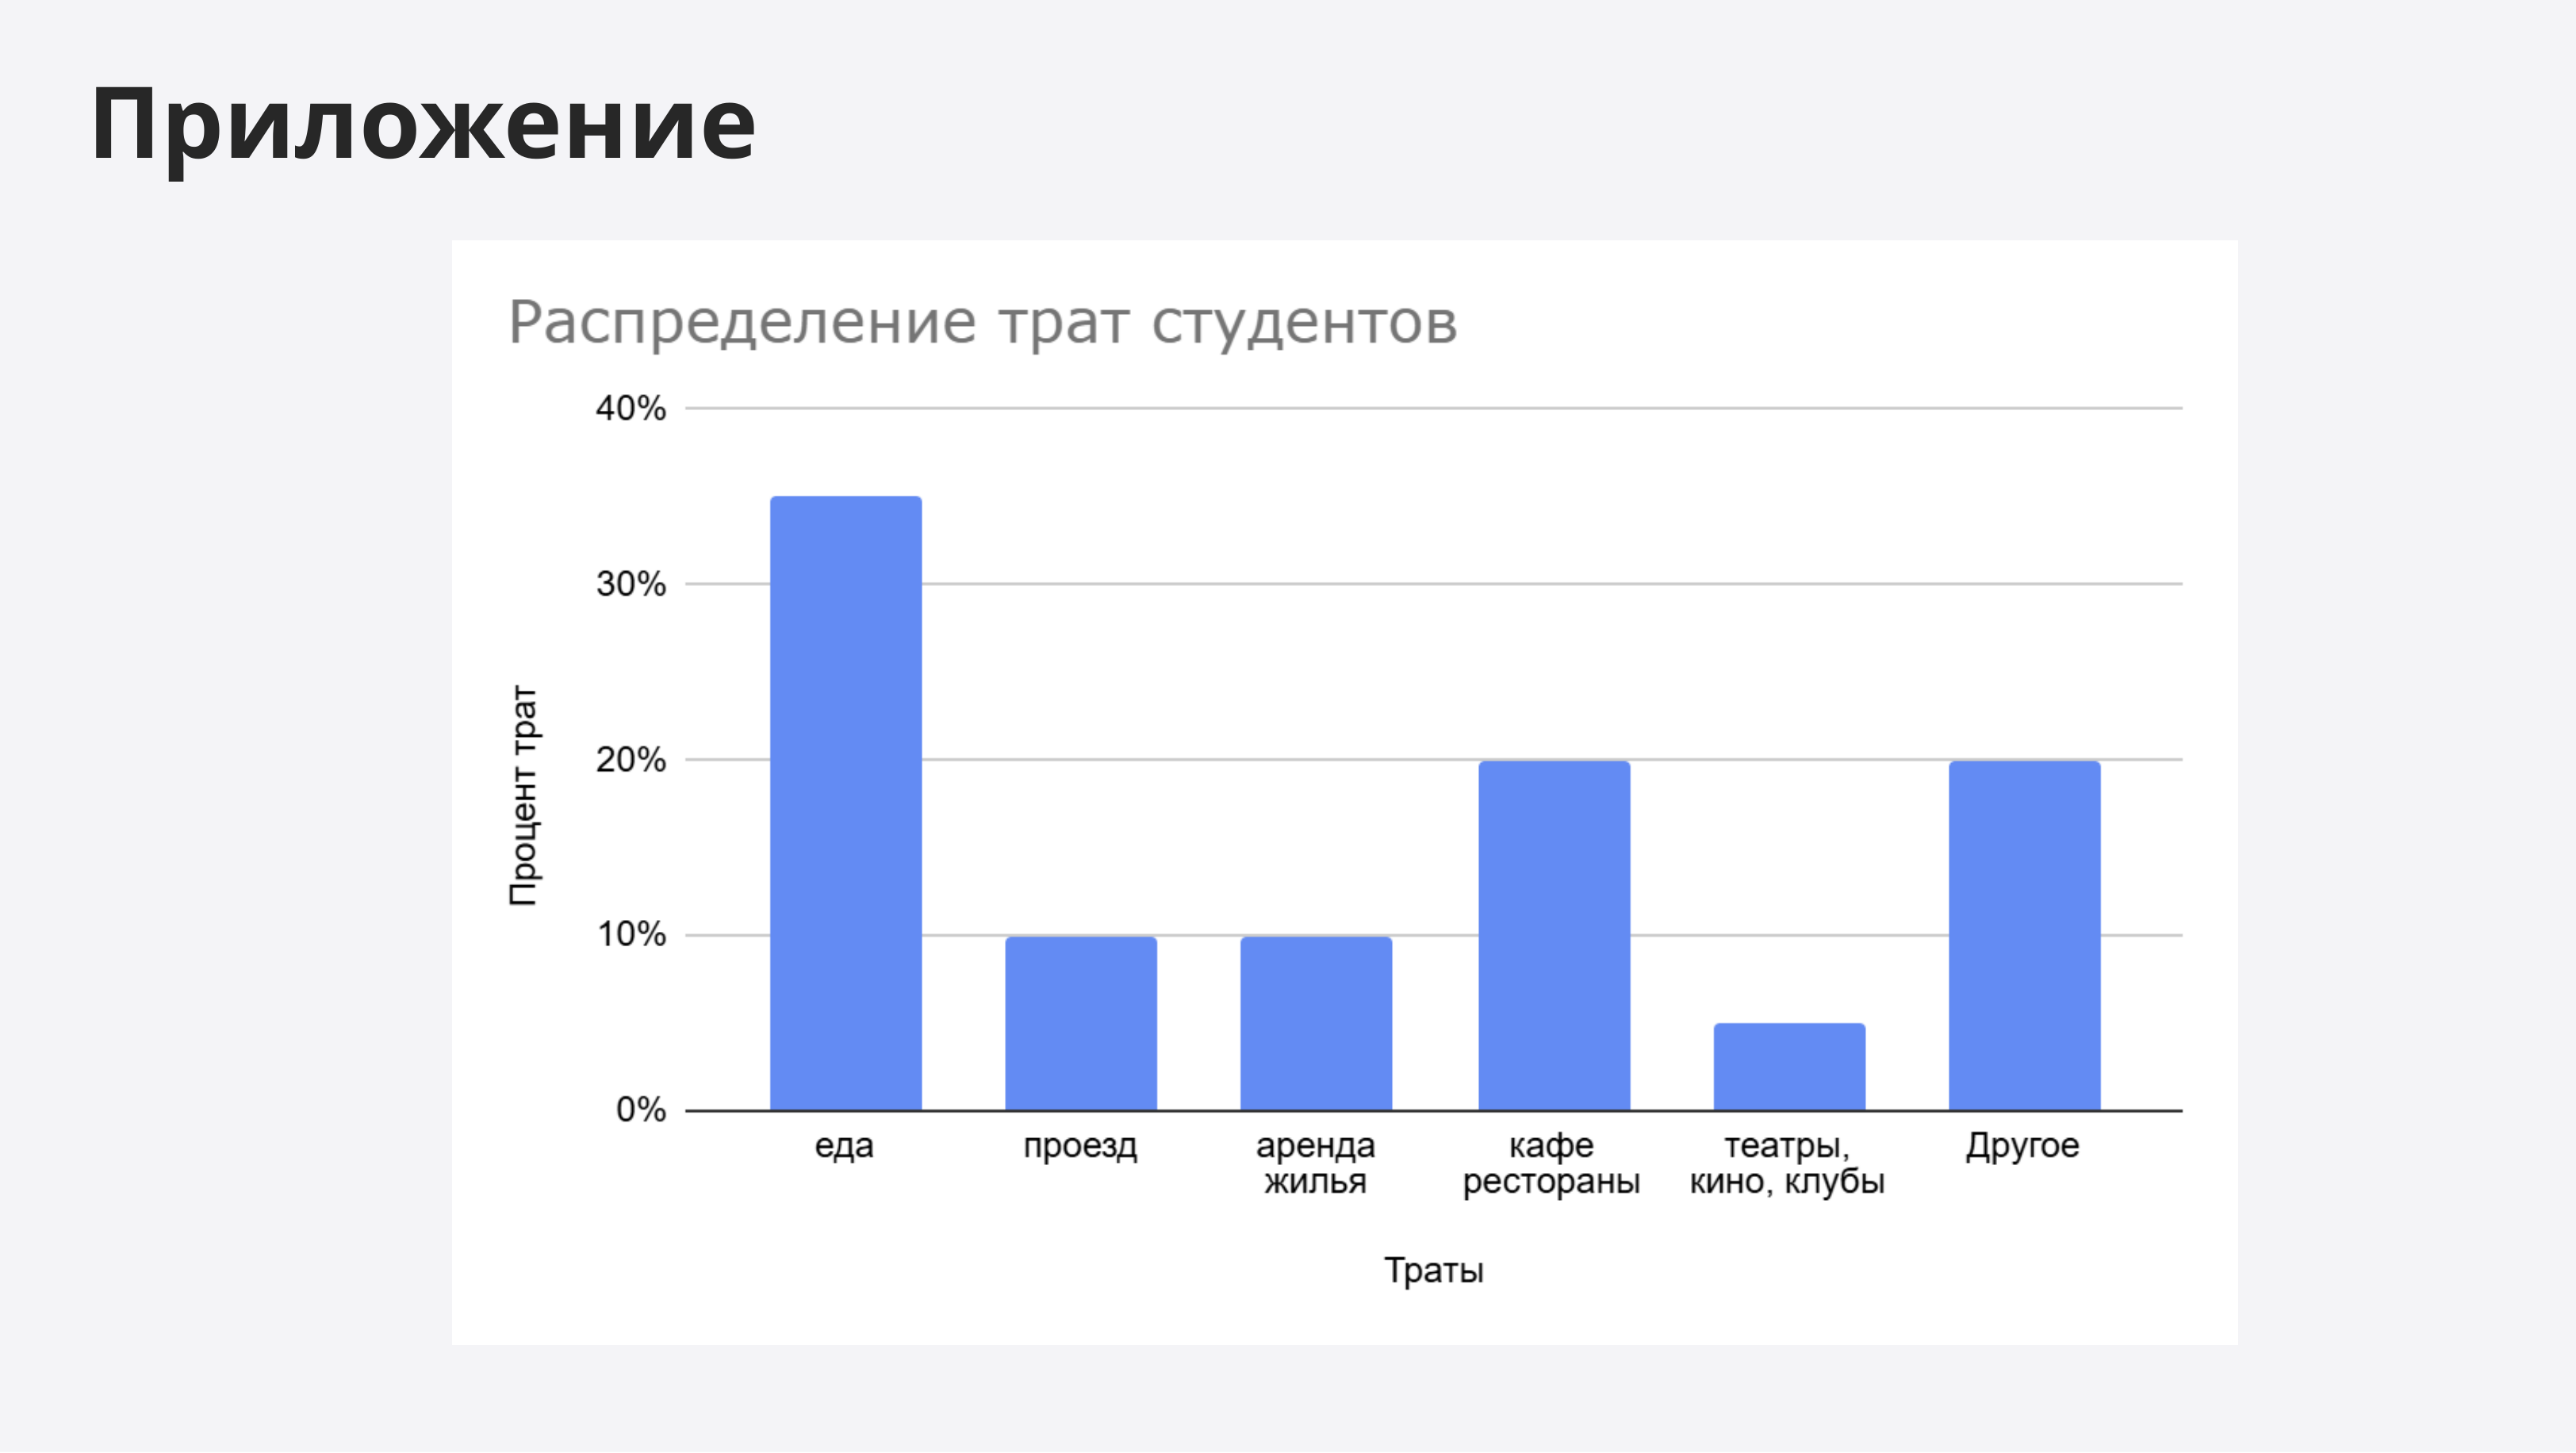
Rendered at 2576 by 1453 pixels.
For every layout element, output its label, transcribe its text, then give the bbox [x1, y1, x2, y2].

picture [452, 240, 2239, 1345]
title Приложение [87, 59, 1346, 300]
